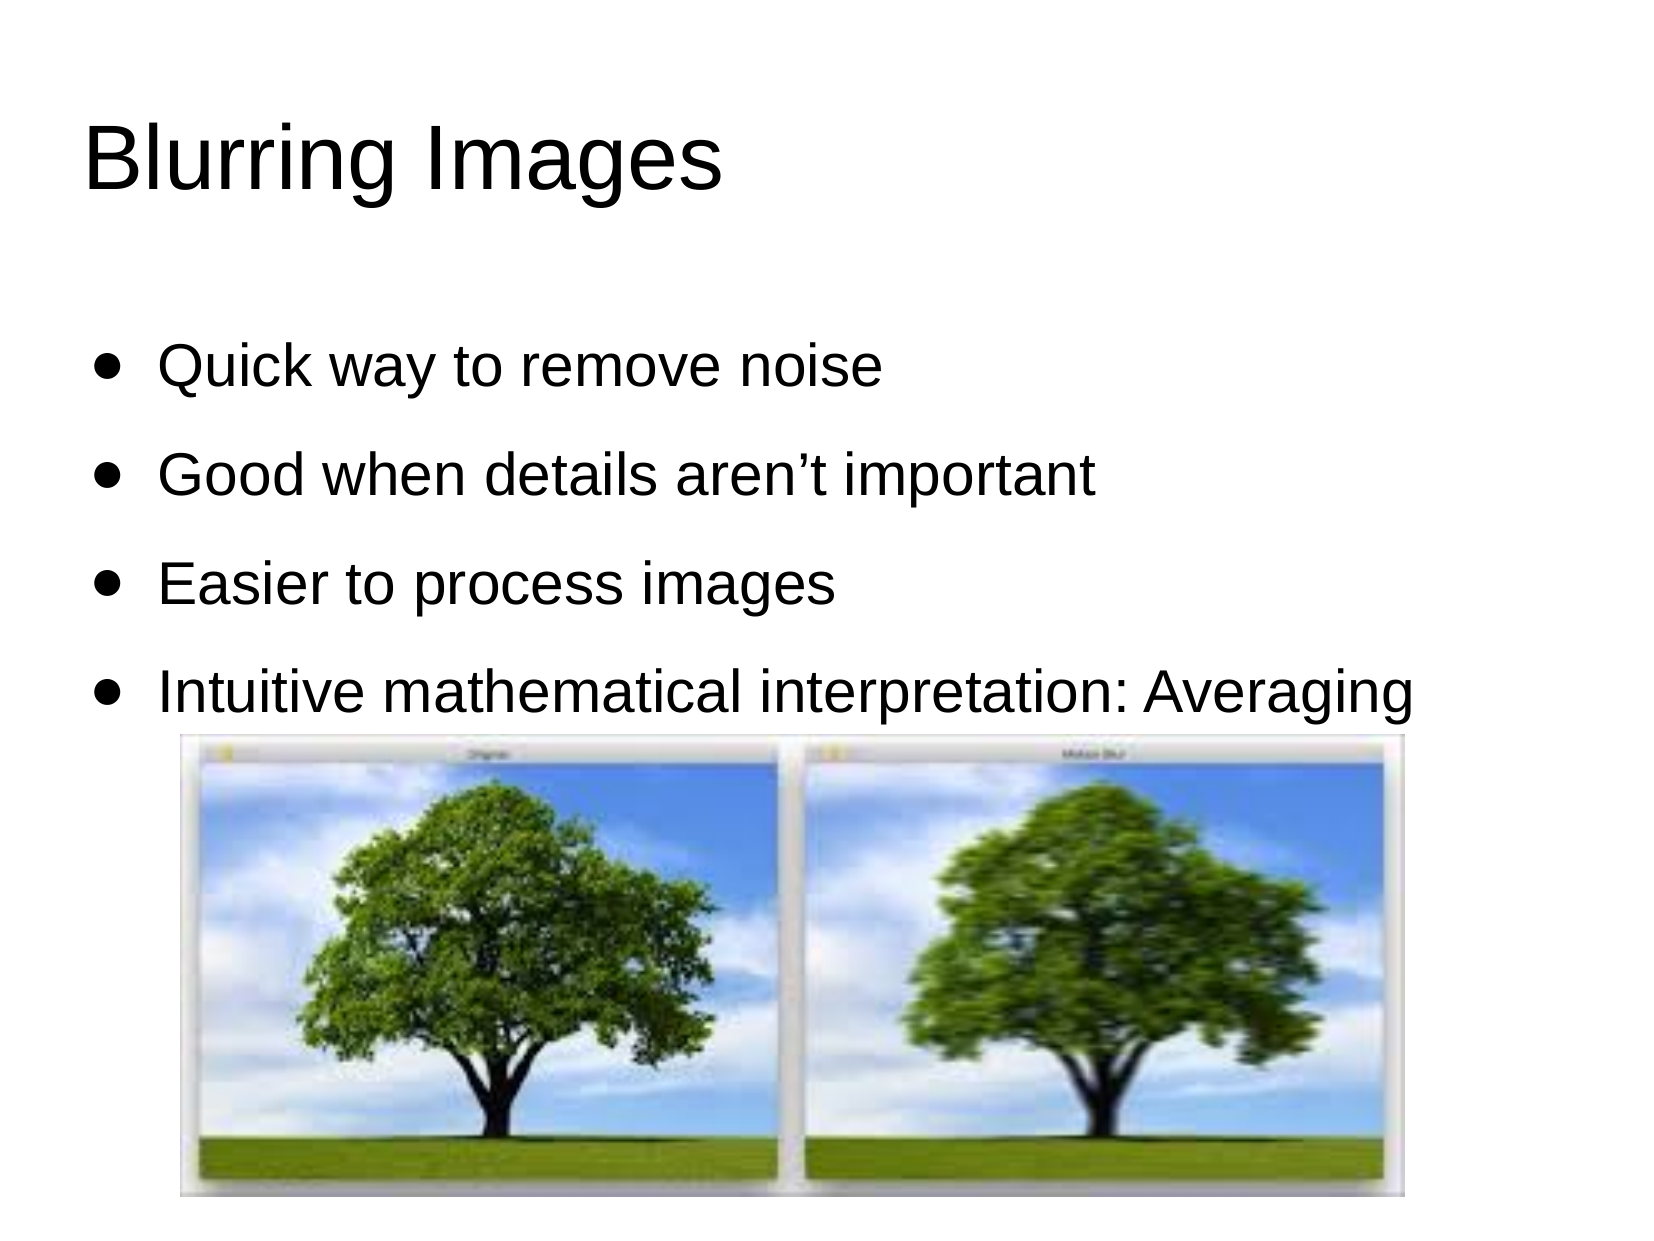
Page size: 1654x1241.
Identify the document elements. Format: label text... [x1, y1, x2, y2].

text_box Blurring Images [82, 49, 1571, 257]
picture [179, 734, 1405, 1197]
text_box Quick way to remove noise Good when details aren’t important Easier to process images Intuitive mathematical interpretation: Averaging [82, 290, 1571, 1110]
